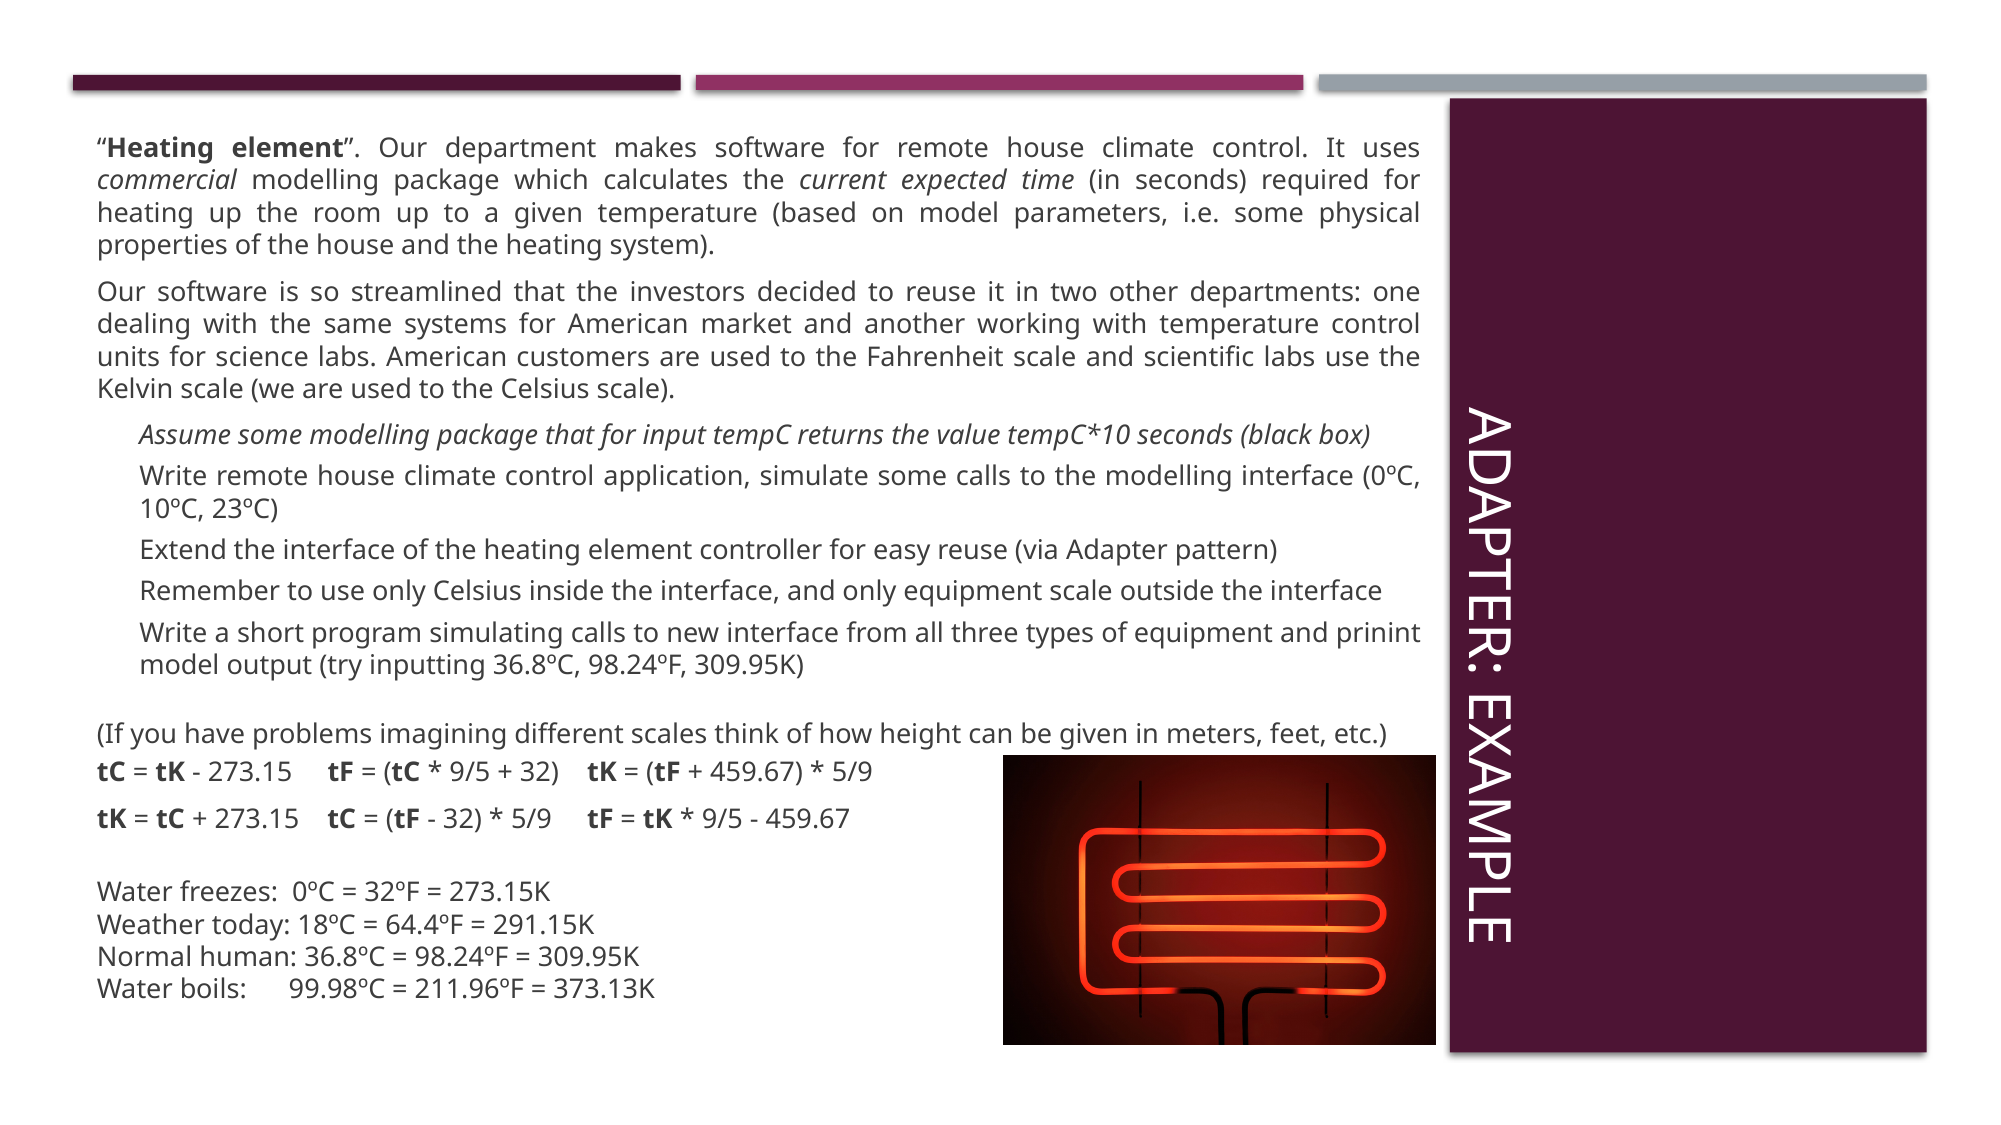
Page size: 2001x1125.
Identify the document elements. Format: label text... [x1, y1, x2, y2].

title Adapter: example [1449, 110, 1779, 962]
list “Heating element”. Our department makes software for remote house climate control. It uses commercial modelling package which calculates the current expected time (in seconds) required for heating up the room up to a given temperature (based on model parameters, i.e. some physical properties of the house and the heating system). Our software is so streamlined that the investors decided to reuse it in two other departments: one dealing with the same systems for American market and another working with temperature control units for science labs. American customers are used to the Fahrenheit scale and scientific labs use the Kelvin scale (we are used to the Celsius scale). Assume some modelling package that for input tempC returns the value tempC*10 seconds (black box) Write remote house climate control application, simulate some calls to the modelling interface (0ºC, 10ºC, 23ºC) Extend the interface of the heating element controller for easy reuse (via Adapter pattern) Remember to use only Celsius inside the interface, and only equipment scale outside the interface Write a short program simulating calls to new interface from all three types of equipment and prinint model output (try inputting 36.8ºC, 98.24ºF, 309.95K) (If you have problems imagining different scales think of how height can be given in meters, feet, etc.) tC = tK - 273.15 tF = (tC * 9/5 + 32) tK = (tF + 459.67) * 5/9 tK = tC + 273.15 tC = (tF - 32) * 5/9 tF = tK * 9/5 - 459.67 Water freezes: 0ºC = 32ºF = 273.15K Weather today: 18ºC = 64.4ºF = 291.15K Normal human: 36.8ºC = 98.24ºF = 309.95K Water boils: 99.98ºC = 211.96ºF = 373.13K [81, 110, 1436, 1045]
picture [1002, 755, 1437, 1045]
